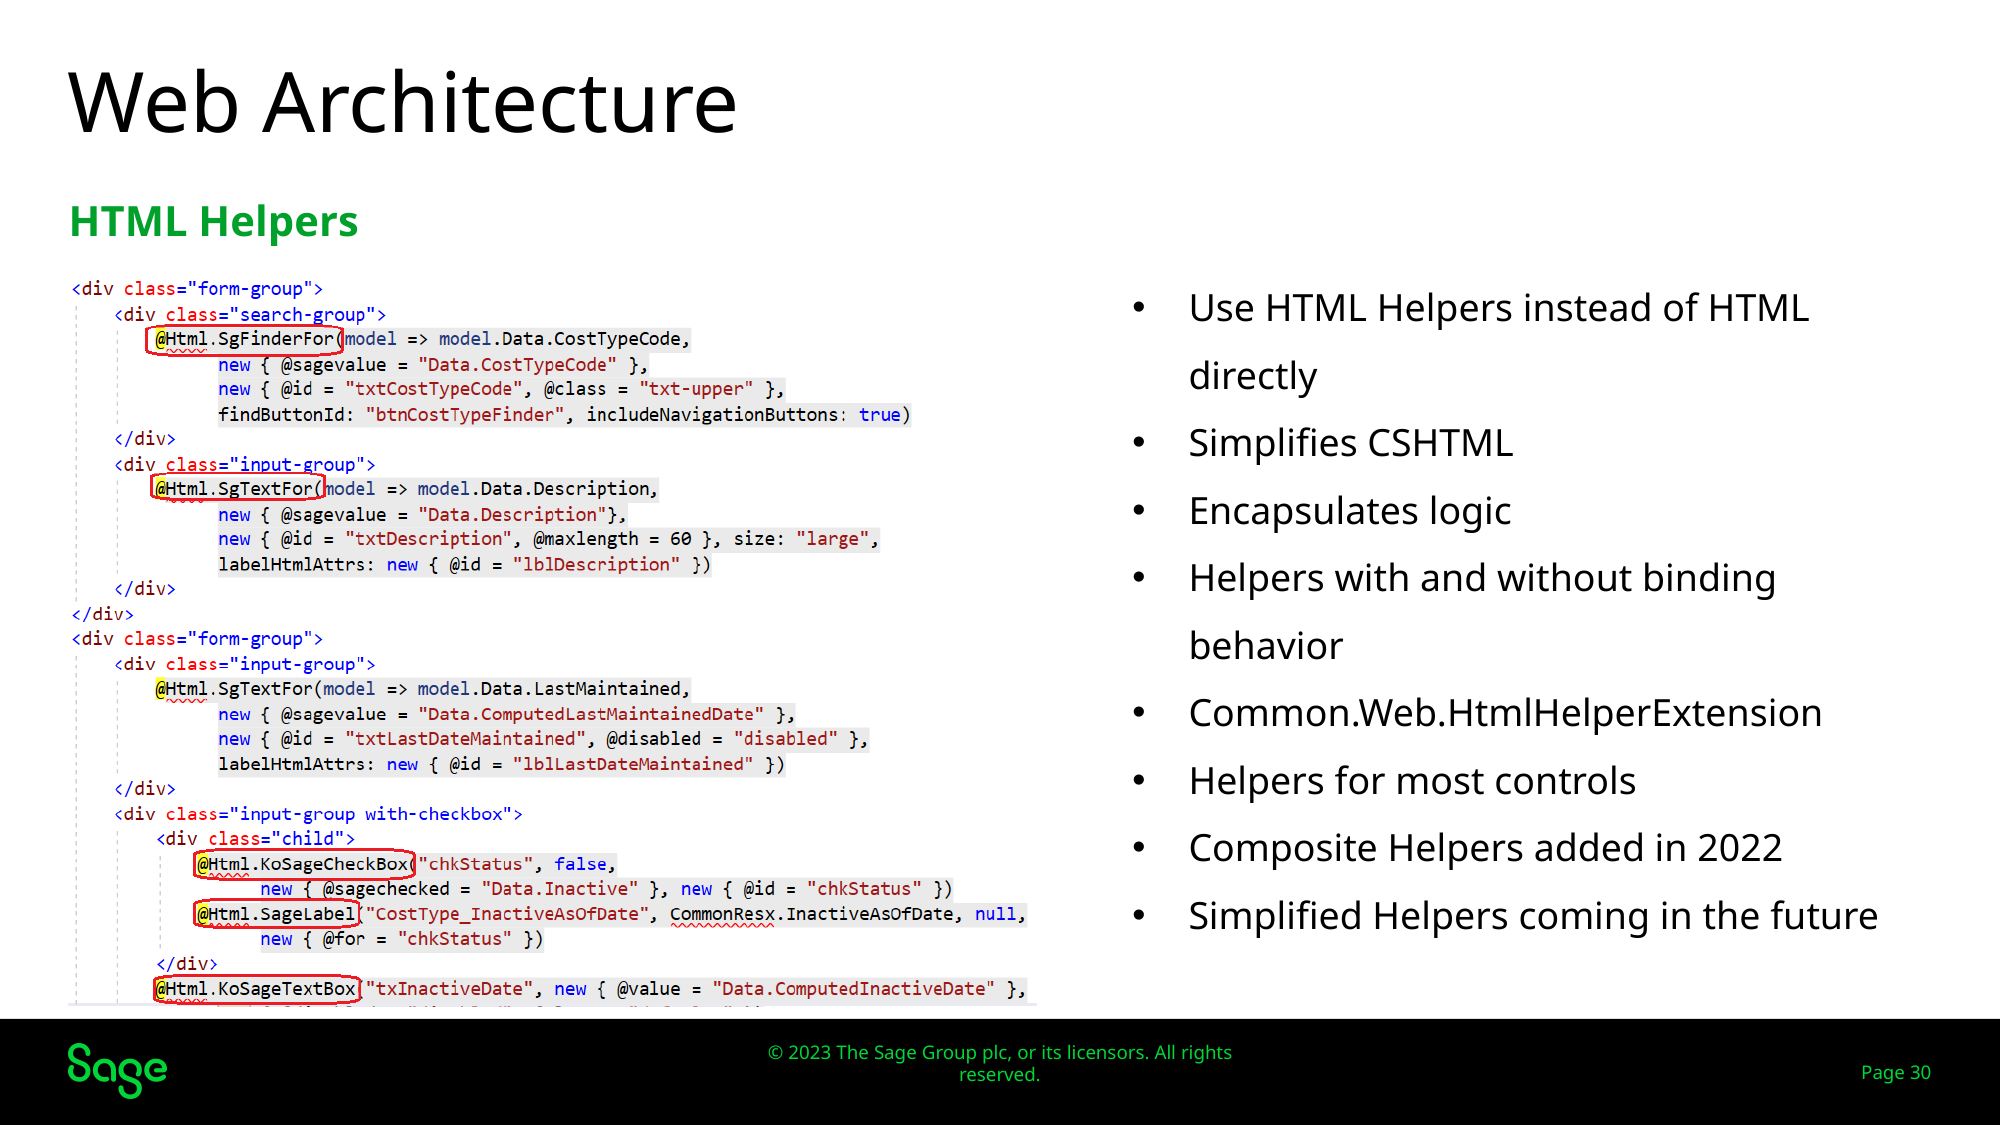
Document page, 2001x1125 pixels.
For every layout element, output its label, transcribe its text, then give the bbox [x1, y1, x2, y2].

text_box Use HTML Helpers instead of HTML directly Simplifies CSHTML Encapsulates logic Helpers with and without binding behavior Common.Web.HtmlHelperExtension Helpers for most controls Composite Helpers added in 2022 Simplified Helpers coming in the future [1117, 254, 1947, 984]
title Web Architecture [67, 49, 1930, 147]
picture [68, 1043, 167, 1099]
slide_number Page 30 [1809, 1043, 1947, 1104]
list HTML Helpers [68, 186, 1930, 259]
picture [68, 279, 1037, 1007]
